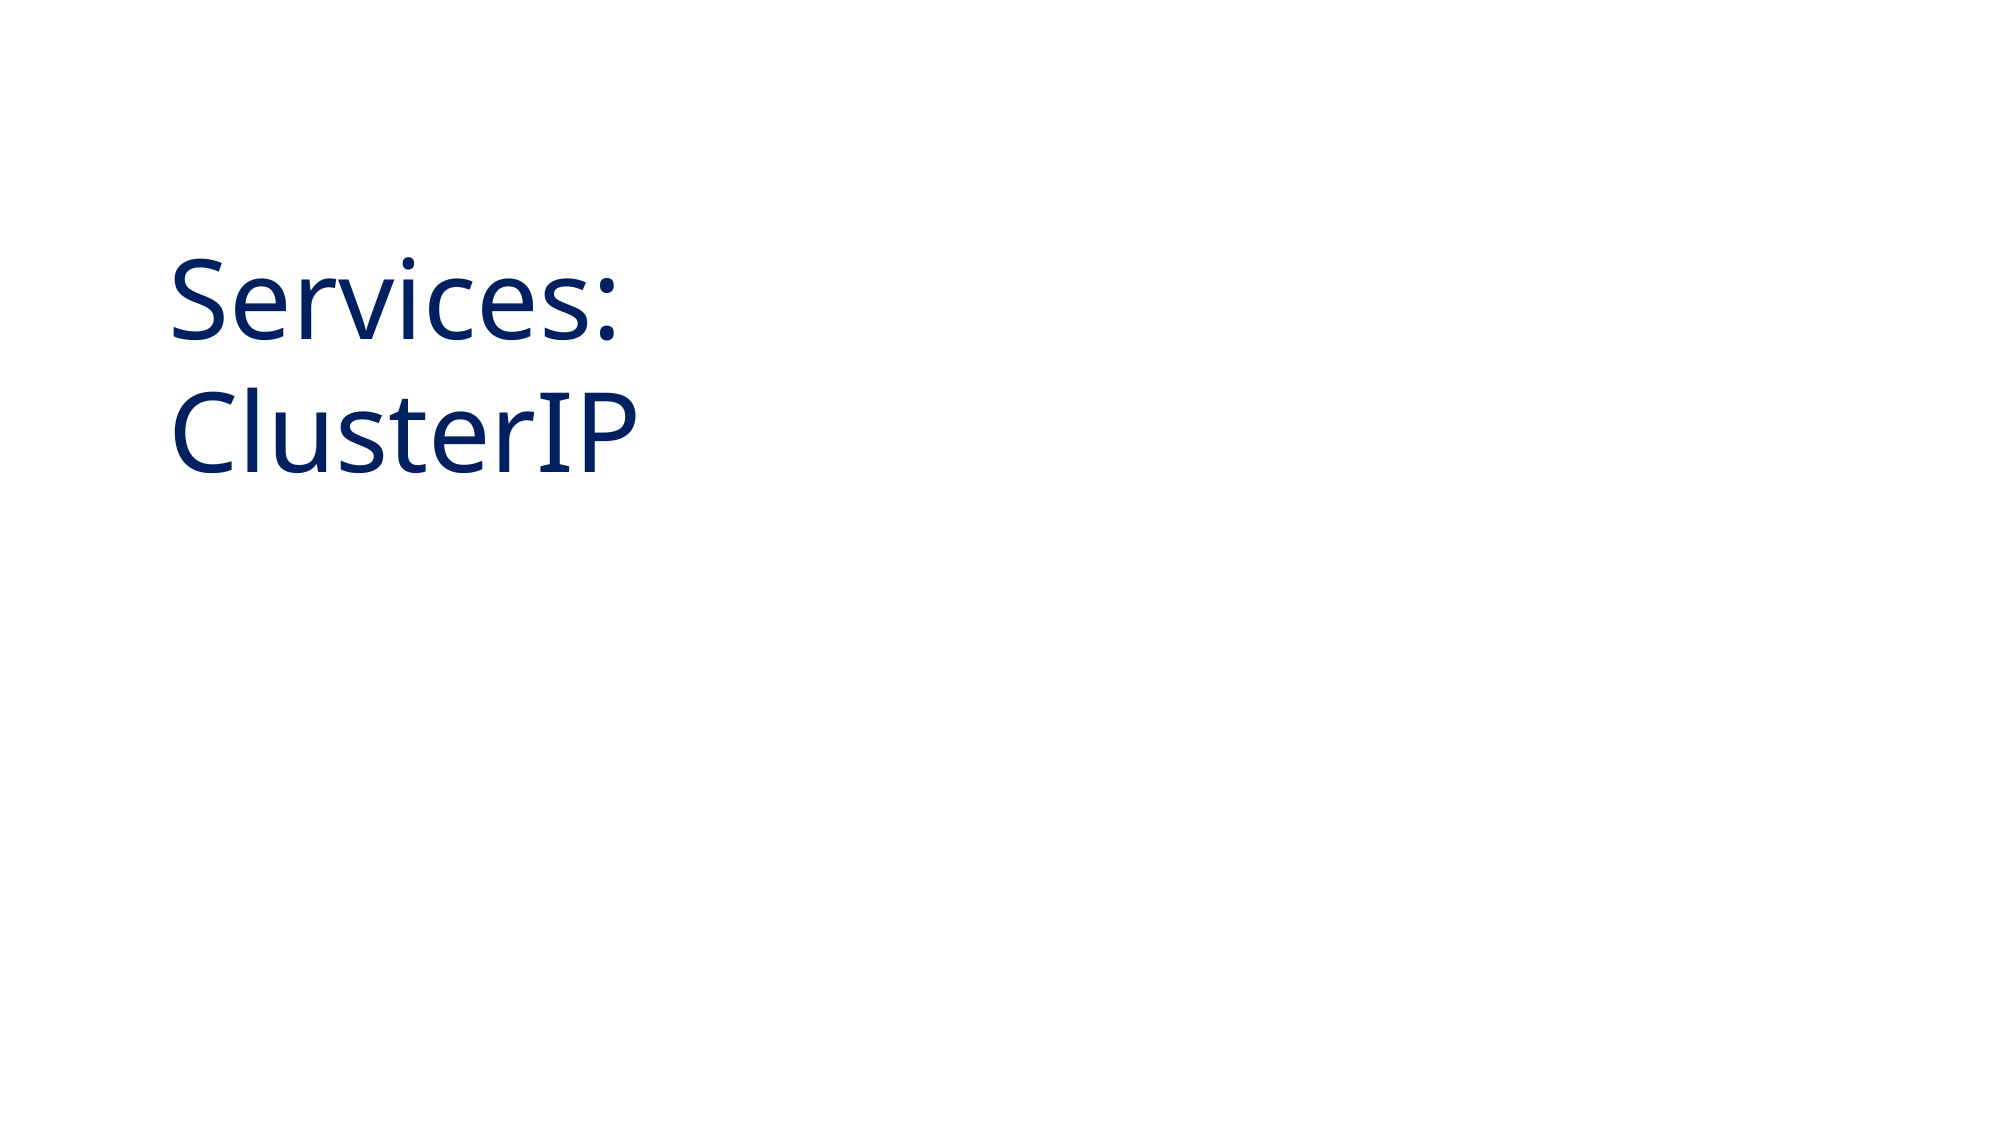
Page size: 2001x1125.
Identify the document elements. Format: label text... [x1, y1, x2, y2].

title Services: ClusterIP [165, 225, 1115, 495]
